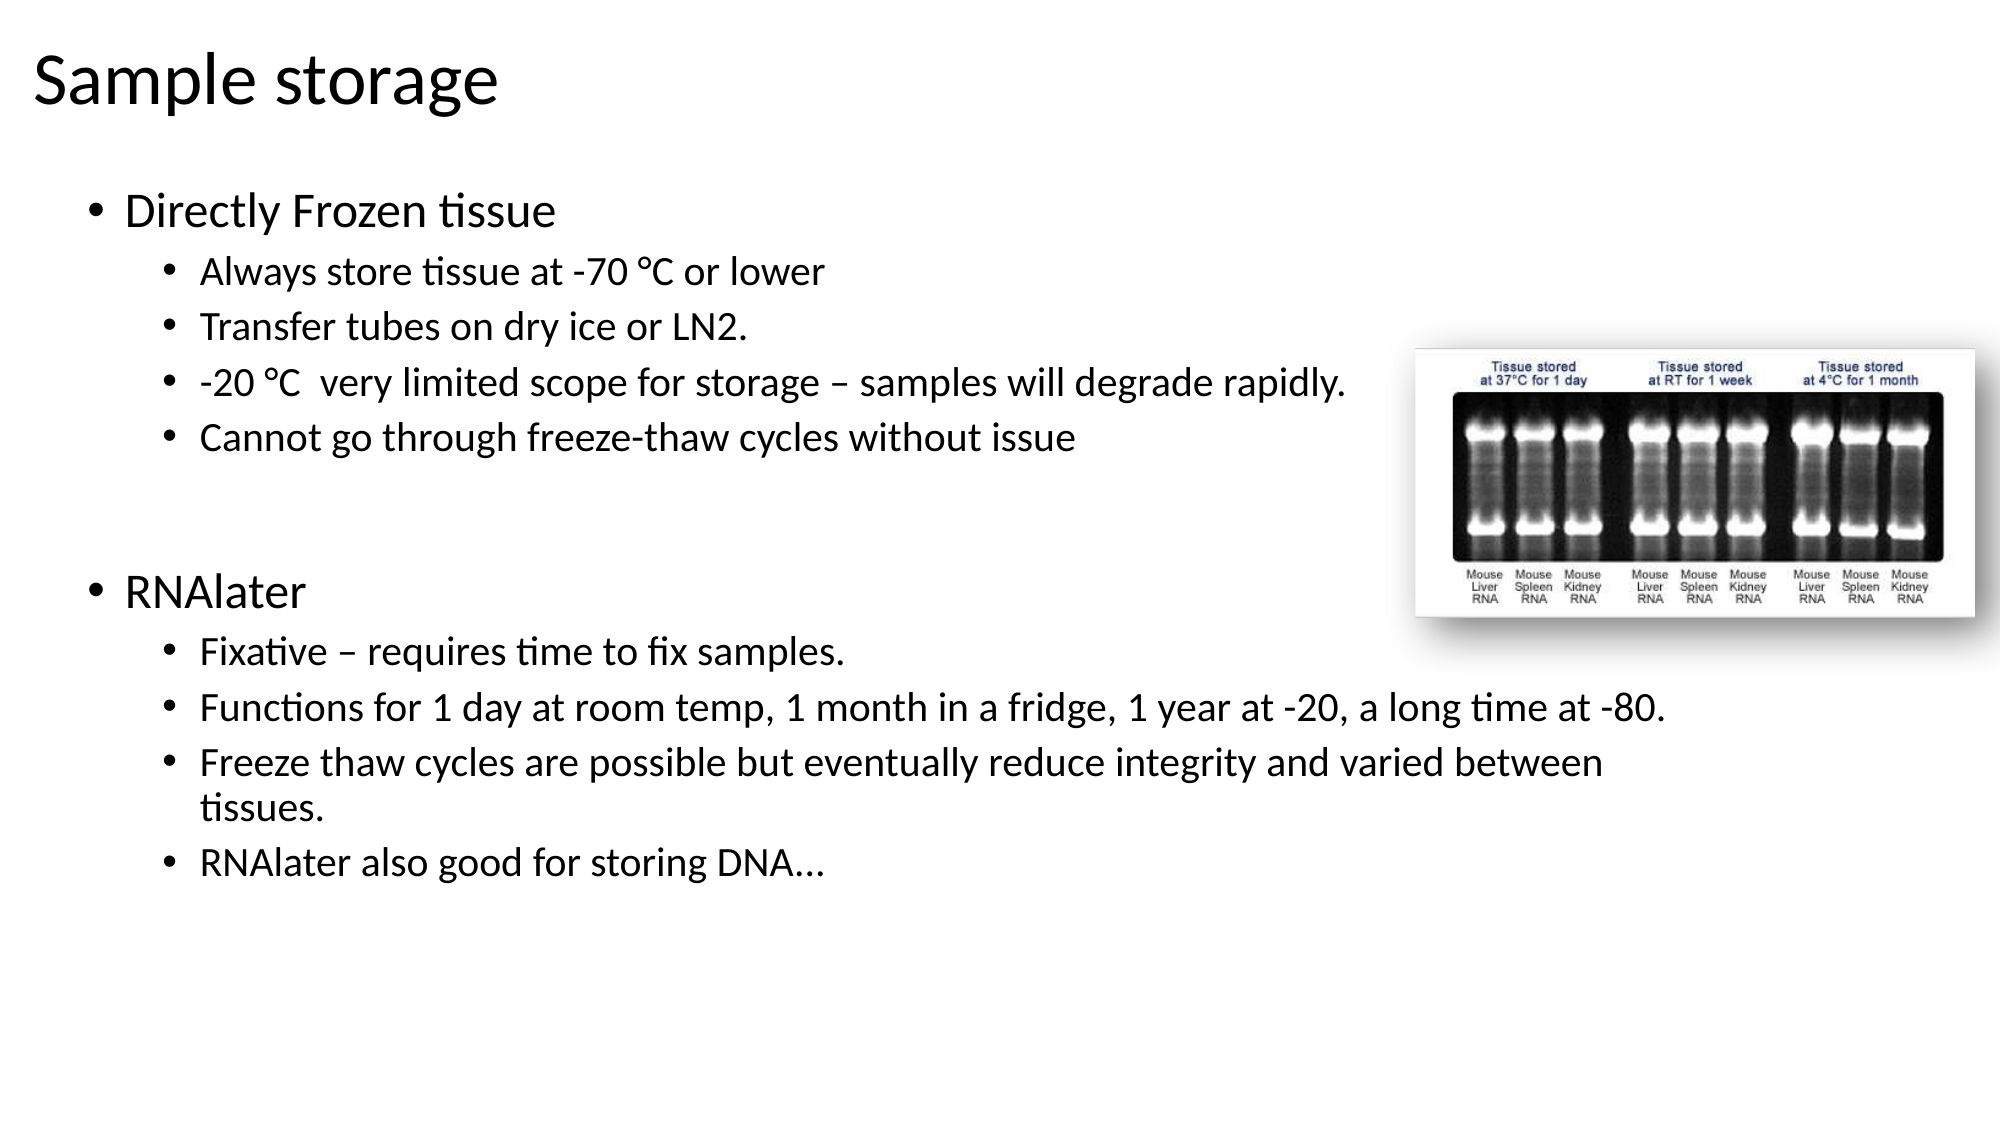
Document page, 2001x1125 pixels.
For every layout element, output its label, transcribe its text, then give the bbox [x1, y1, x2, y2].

title Sample storage [18, 0, 1744, 162]
picture [1415, 347, 1975, 618]
list Directly Frozen tissue Always store tissue at -70 °C or lower Transfer tubes on dry ice or LN2. -20 °C very limited scope for storage – samples will degrade rapidly. Cannot go through freeze-thaw cycles without issue RNAlater Fixative – requires time to fix samples. Functions for 1 day at room temp, 1 month in a fridge, 1 year at -20, a long time at -80. Freeze thaw cycles are possible but eventually reduce integrity and varied between tissues. RNAlater also good for storing DNA... [72, 177, 1705, 1057]
